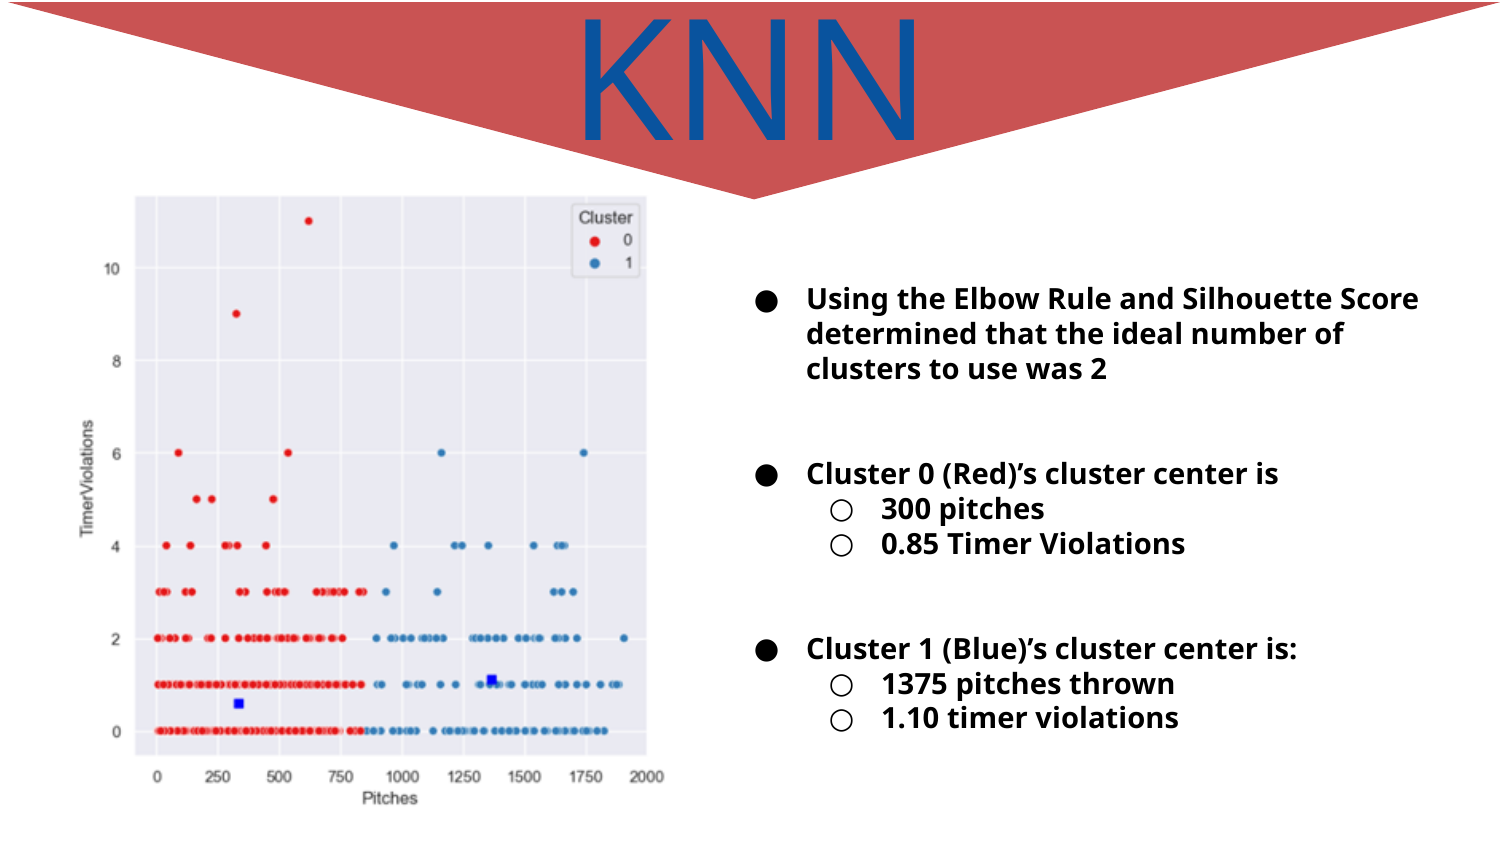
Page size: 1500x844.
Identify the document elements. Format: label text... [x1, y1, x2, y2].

text_box [650, 172, 858, 200]
title KNN [360, 0, 1140, 172]
text_box [1140, 2, 1500, 98]
text_box Using the Elbow Rule and Silhouette Score determined that the ideal number of clusters to use was 2 Cluster 0 (Red)’s cluster center is 300 pitches 0.85 Timer Violations Cluster 1 (Blue)’s cluster center is: 1375 pitches thrown 1.10 timer violations [715, 265, 1454, 757]
picture [70, 182, 683, 820]
text_box [0, 0, 103, 44]
text_box [103, 2, 360, 96]
